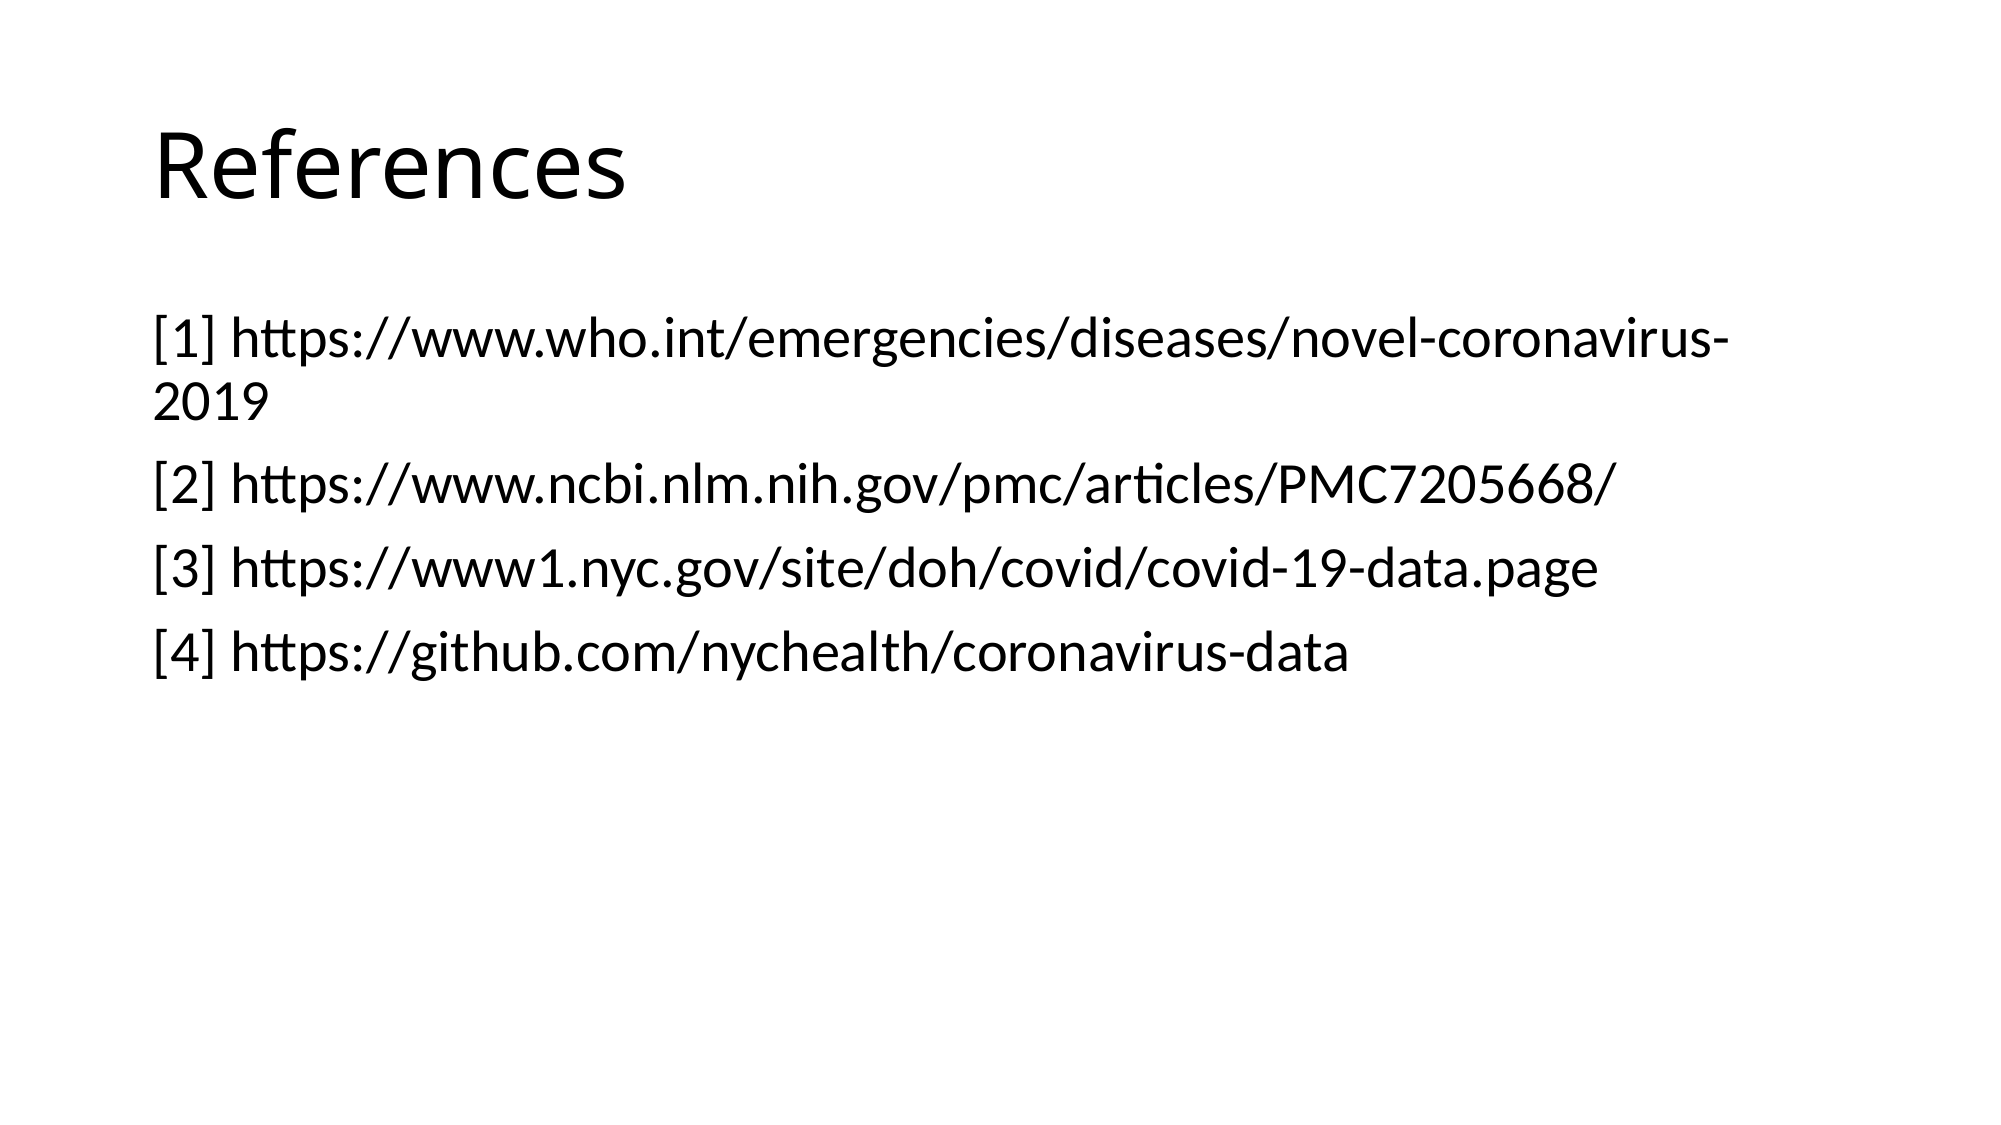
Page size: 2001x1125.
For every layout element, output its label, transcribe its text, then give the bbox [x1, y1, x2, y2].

title References [137, 59, 1863, 278]
list [1] https://www.who.int/emergencies/diseases/novel-coronavirus-2019 [2] https://www.ncbi.nlm.nih.gov/pmc/articles/PMC7205668/ [3] https://www1.nyc.gov/site/doh/covid/covid-19-data.page [4] https://github.com/nychealth/coronavirus-data [137, 299, 1863, 1014]
